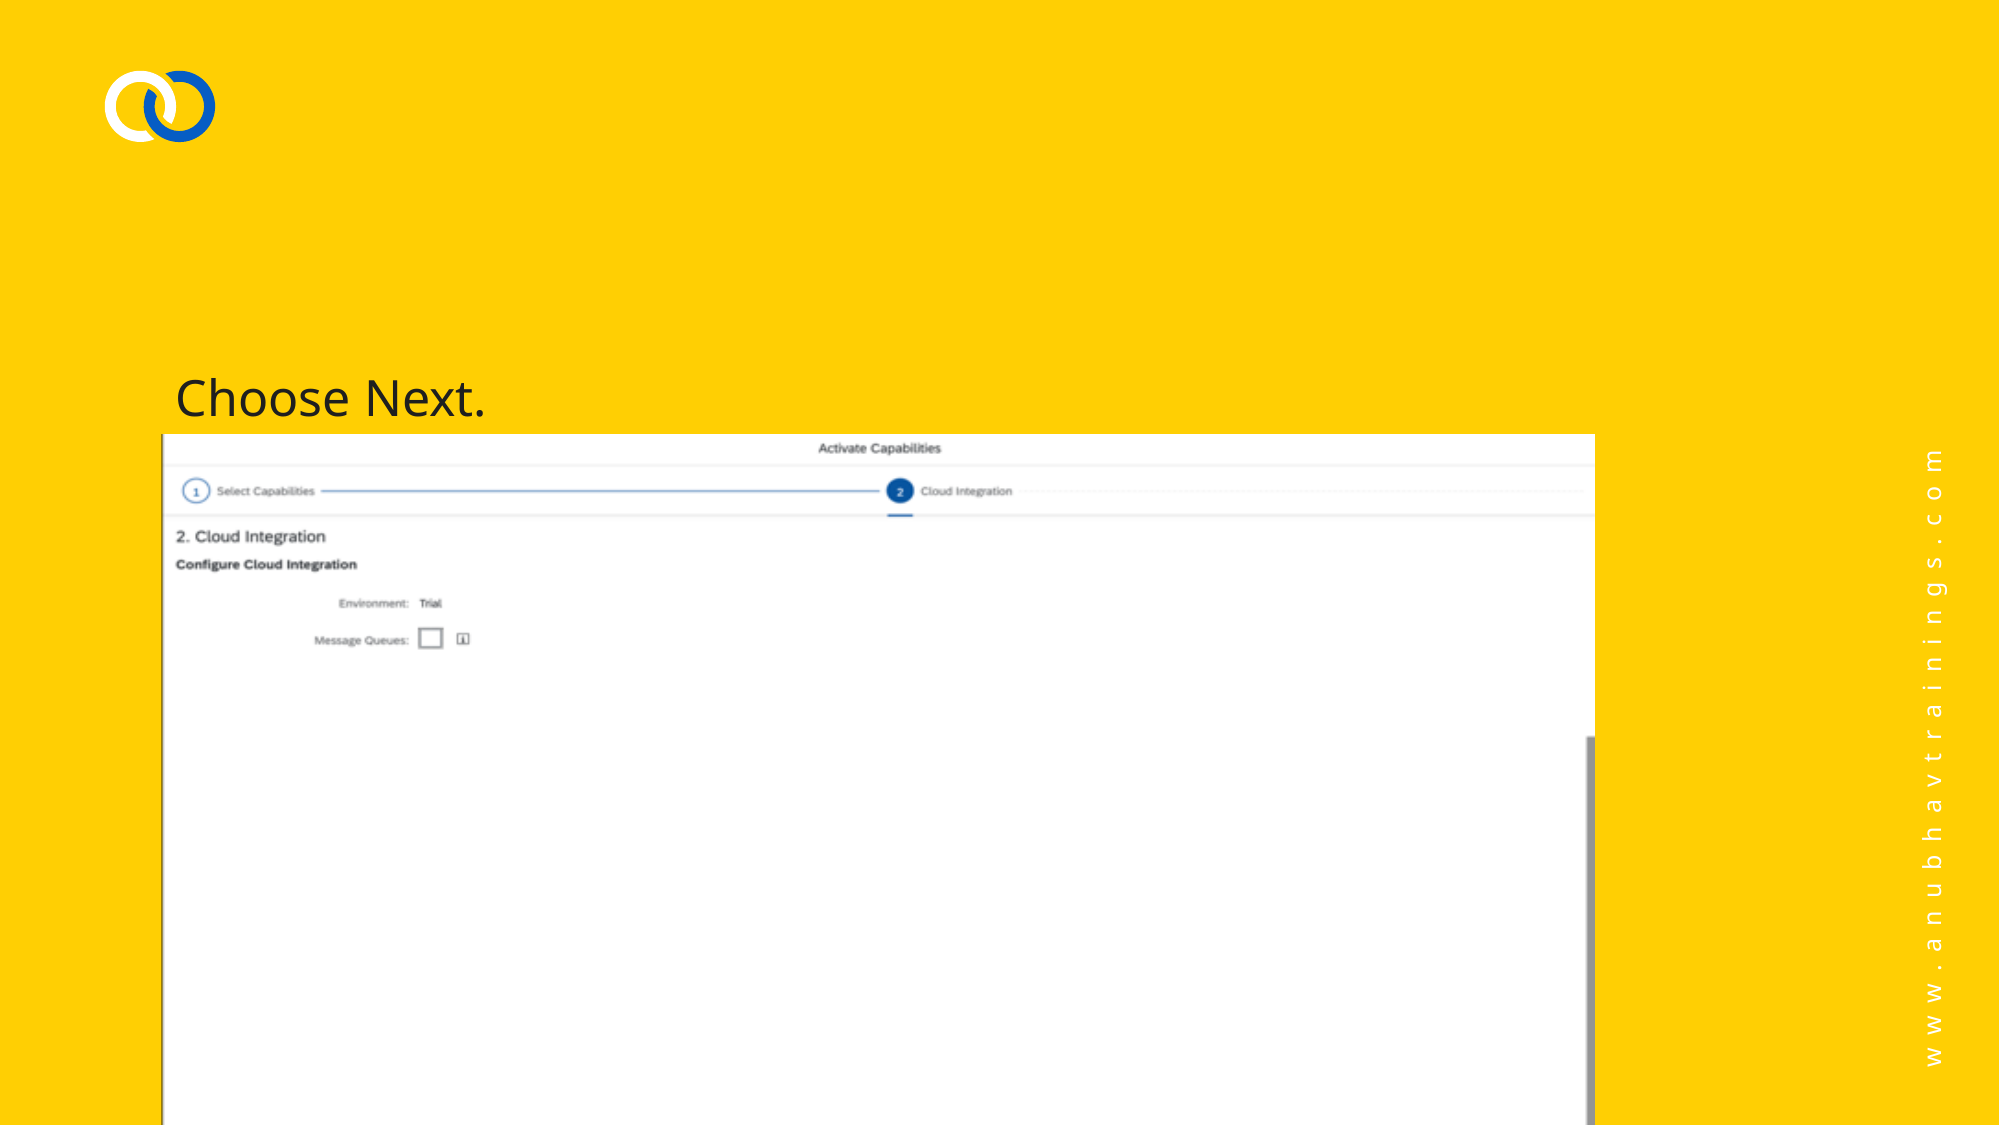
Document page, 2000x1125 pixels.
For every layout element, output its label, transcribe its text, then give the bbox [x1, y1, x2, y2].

picture [160, 434, 1596, 1125]
footer www.anubhavtrainings.com [1901, 434, 1961, 1068]
text_box Choose Next. [161, 358, 1161, 432]
